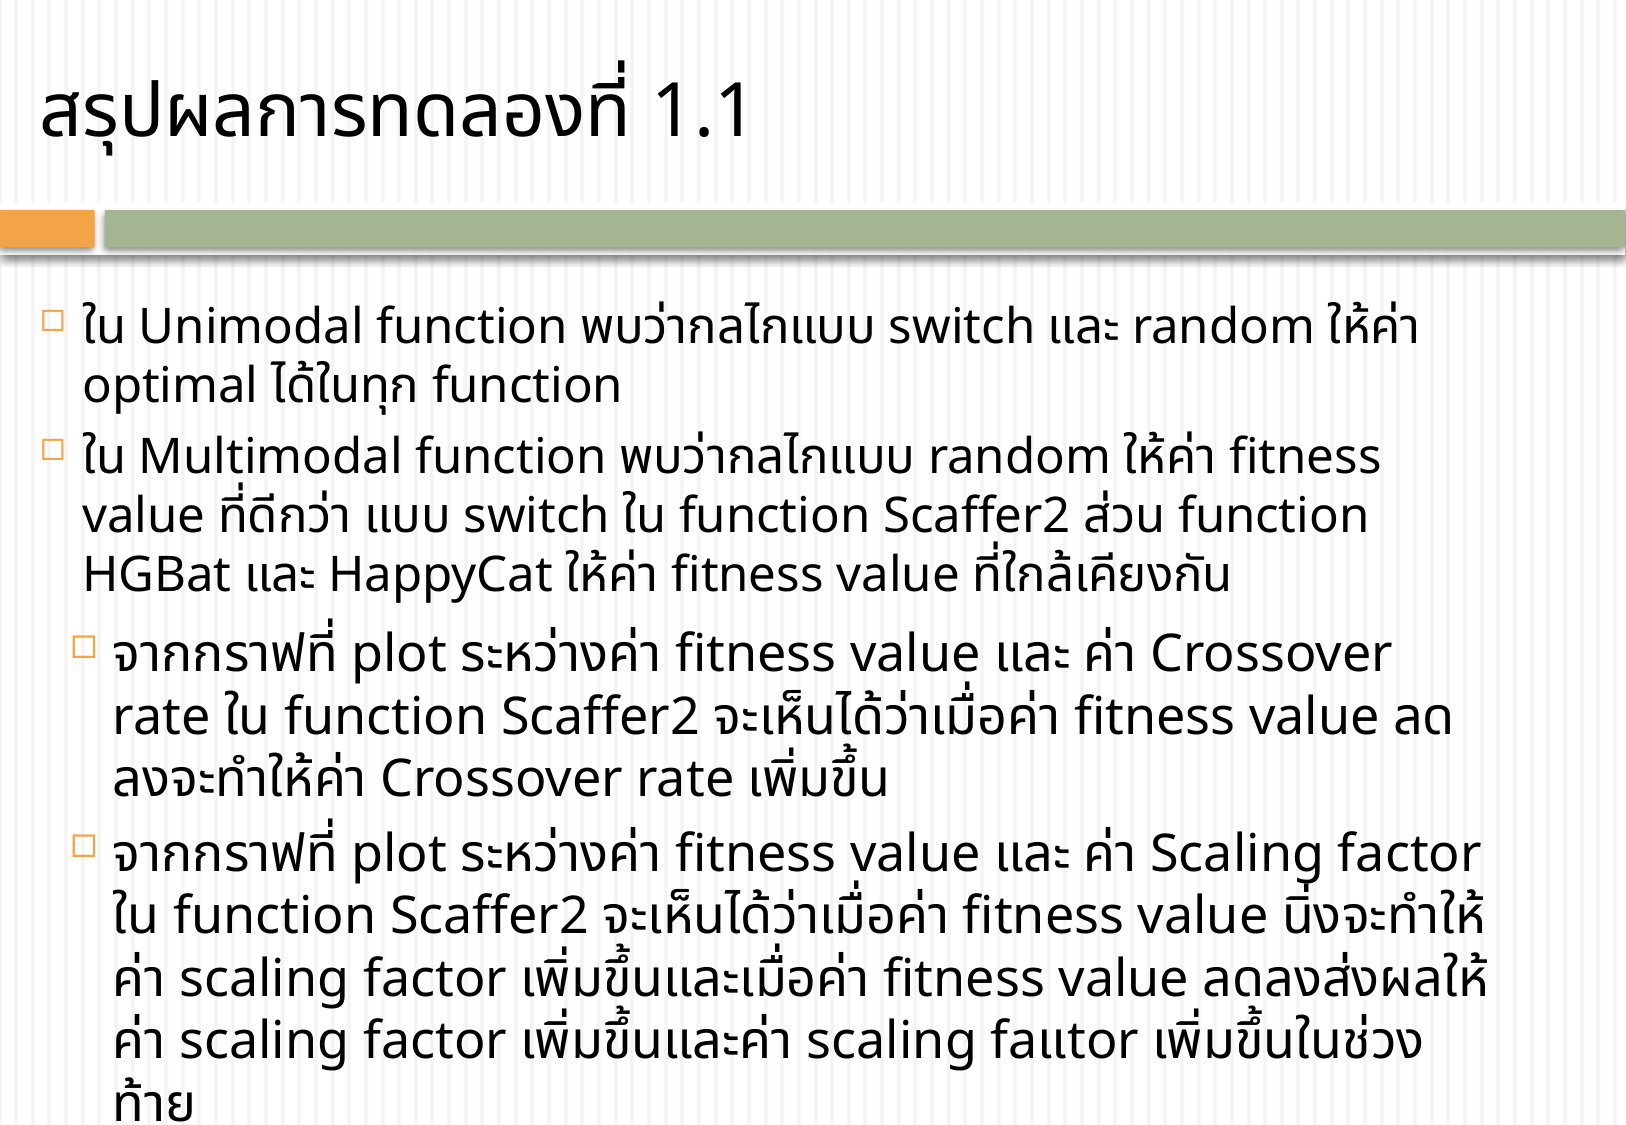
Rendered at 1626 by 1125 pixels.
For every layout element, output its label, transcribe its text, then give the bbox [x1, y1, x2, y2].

list ใน Unimodal function พบว่ากลไกแบบ switch และ random ให้ค่า optimal ได้ในทุก function ใน Multimodal function พบว่ากลไกแบบ random ให้ค่า fitness value ที่ดีกว่า แบบ switch ใน function Scaffer2 ส่วน function HGBat และ HappyCat ให้ค่า fitness value ที่ใกล้เคียงกัน [24, 287, 1474, 513]
text_box จากกราฟที่ plot ระหว่างค่า fitness value และ ค่า Crossover rate ใน function Scaffer2 จะเห็นได้ว่าเมื่อค่า fitness value ลดลงจะทำให้ค่า Crossover rate เพิ่มขึ้น จากกราฟที่ plot ระหว่างค่า fitness value และ ค่า Scaling factor ใน function Scaffer2 จะเห็นได้ว่าเมื่อค่า fitness value นิ่งจะทำให้ค่า scaling factor เพิ่มขึ้นและเมื่อค่า fitness value ลดลงส่งผลให้ค่า scaling factor เพิ่มขึ้นและค่า scaling faแtor เพิ่มขึ้นในช่วงท้าย [55, 612, 1505, 988]
title สรุปผลการทดลองที่ 1.1 [24, 24, 1474, 188]
